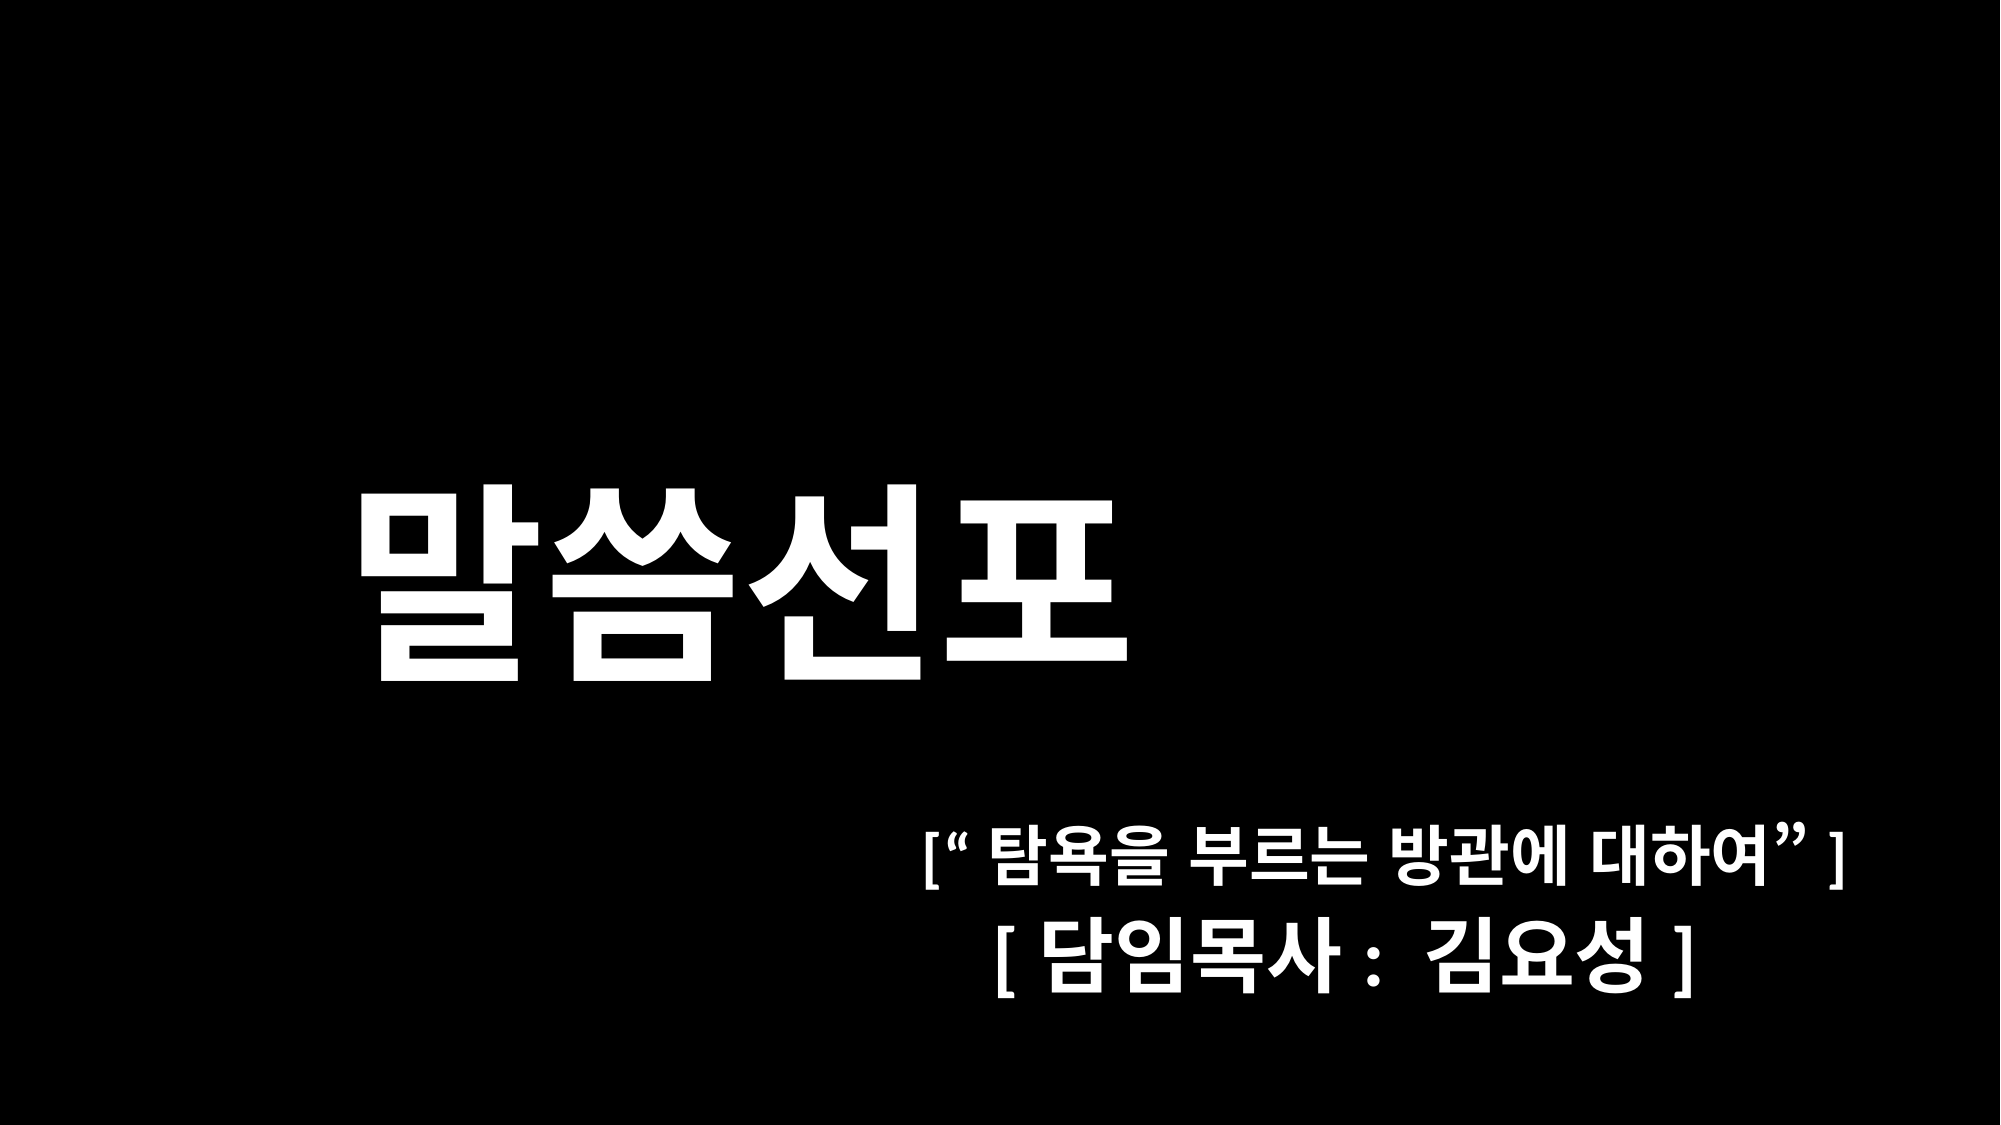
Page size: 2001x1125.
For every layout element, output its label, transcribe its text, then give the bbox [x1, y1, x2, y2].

list 말씀선포 [“탐욕을 부르는 방관에 대하여”] [담임목사: 김요성] [137, 299, 1863, 1014]
